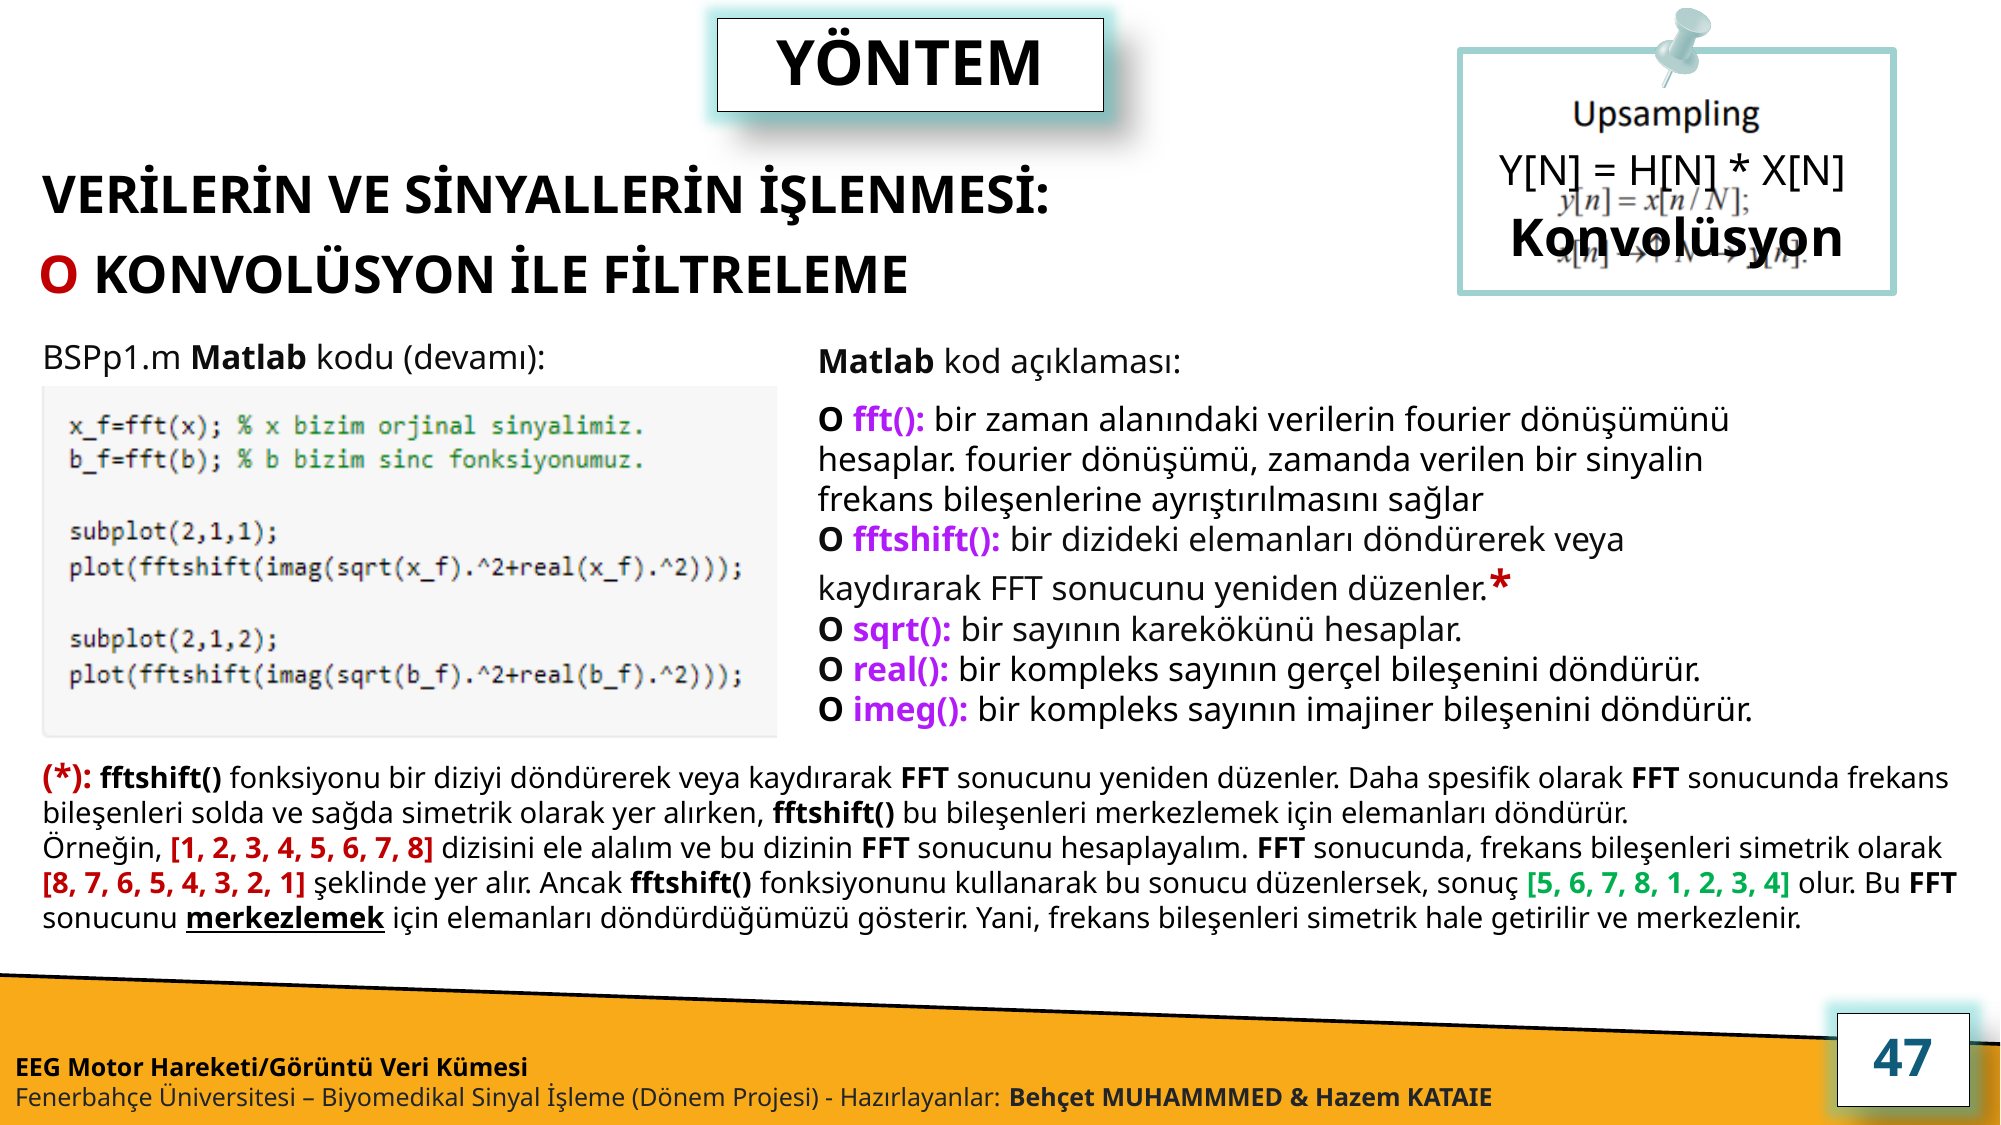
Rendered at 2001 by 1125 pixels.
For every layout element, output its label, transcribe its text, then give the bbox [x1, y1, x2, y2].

text_box yöntem [717, 18, 1104, 112]
picture [1462, 8, 1891, 290]
footer EEG Motor Hareketi/Görüntü Veri Kümesi Fenerbahçe Üniversitesi – Biyomedikal Sinyal İşleme (Dönem Projesi) - Hazırlayanlar: Behçet MUHAMMMED & Hazem KATAIE [0, 1044, 1523, 1118]
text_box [1530, 91, 1837, 267]
text_box (*): fftshift() fonksiyonu bir diziyi döndürerek veya kaydırarak FFT sonucunu yeniden düzenler. Daha spesifik olarak FFT sonucunda frekans bileşenleri solda ve sağda simetrik olarak yer alırken, fftshift() bu bileşenleri merkezlemek için elemanları döndürür. Örneğin, [1, 2, 3, 4, 5, 6, 7, 8] dizisini ele alalım ve bu dizinin FFT sonucunu hesaplayalım. FFT sonucunda, frekans bileşenleri simetrik olarak [8, 7, 6, 5, 4, 3, 2, 1] şeklinde yer alır. Ancak fftshift() fonksiyonunu kullanarak bu sonucu düzenlersek, sonuç [5, 6, 7, 8, 1, 2, 3, 4] olur. Bu FFT sonucunu merkezlemek için elemanları döndürdüğümüzü gösterir. Yani, frekans bileşenleri simetrik hale getirilir ve merkezlenir. [27, 747, 2000, 943]
text_box BSPp1.m Matlab kodu (devamı): [26, 326, 630, 386]
text_box Matlab kod açıklaması: [802, 330, 1245, 390]
picture [21, 386, 778, 753]
text_box Verilerin ve sinyallerin işlenmesi: [27, 150, 1157, 243]
text_box 47 [1837, 1013, 1970, 1107]
text_box O KONVOLÜSYON İLE FİLTRELEME [23, 234, 963, 312]
text_box O fft(): bir zaman alanındaki verilerin fourier dönüşümünü hesaplar. fourier dönüşümü, zamanda verilen bir sinyalin frekans bileşenlerine ayrıştırılmasını sağlar O fftshift(): bir dizideki elemanları döndürerek veya kaydırarak FFT sonucunu yeniden düzenler.* O sqrt(): bir sayının karekökünü hesaplar. O real(): bir kompleks sayının gerçel bileşenini döndürür. O imeg(): bir kompleks sayının imajiner bileşenini döndürür. [802, 391, 1807, 747]
